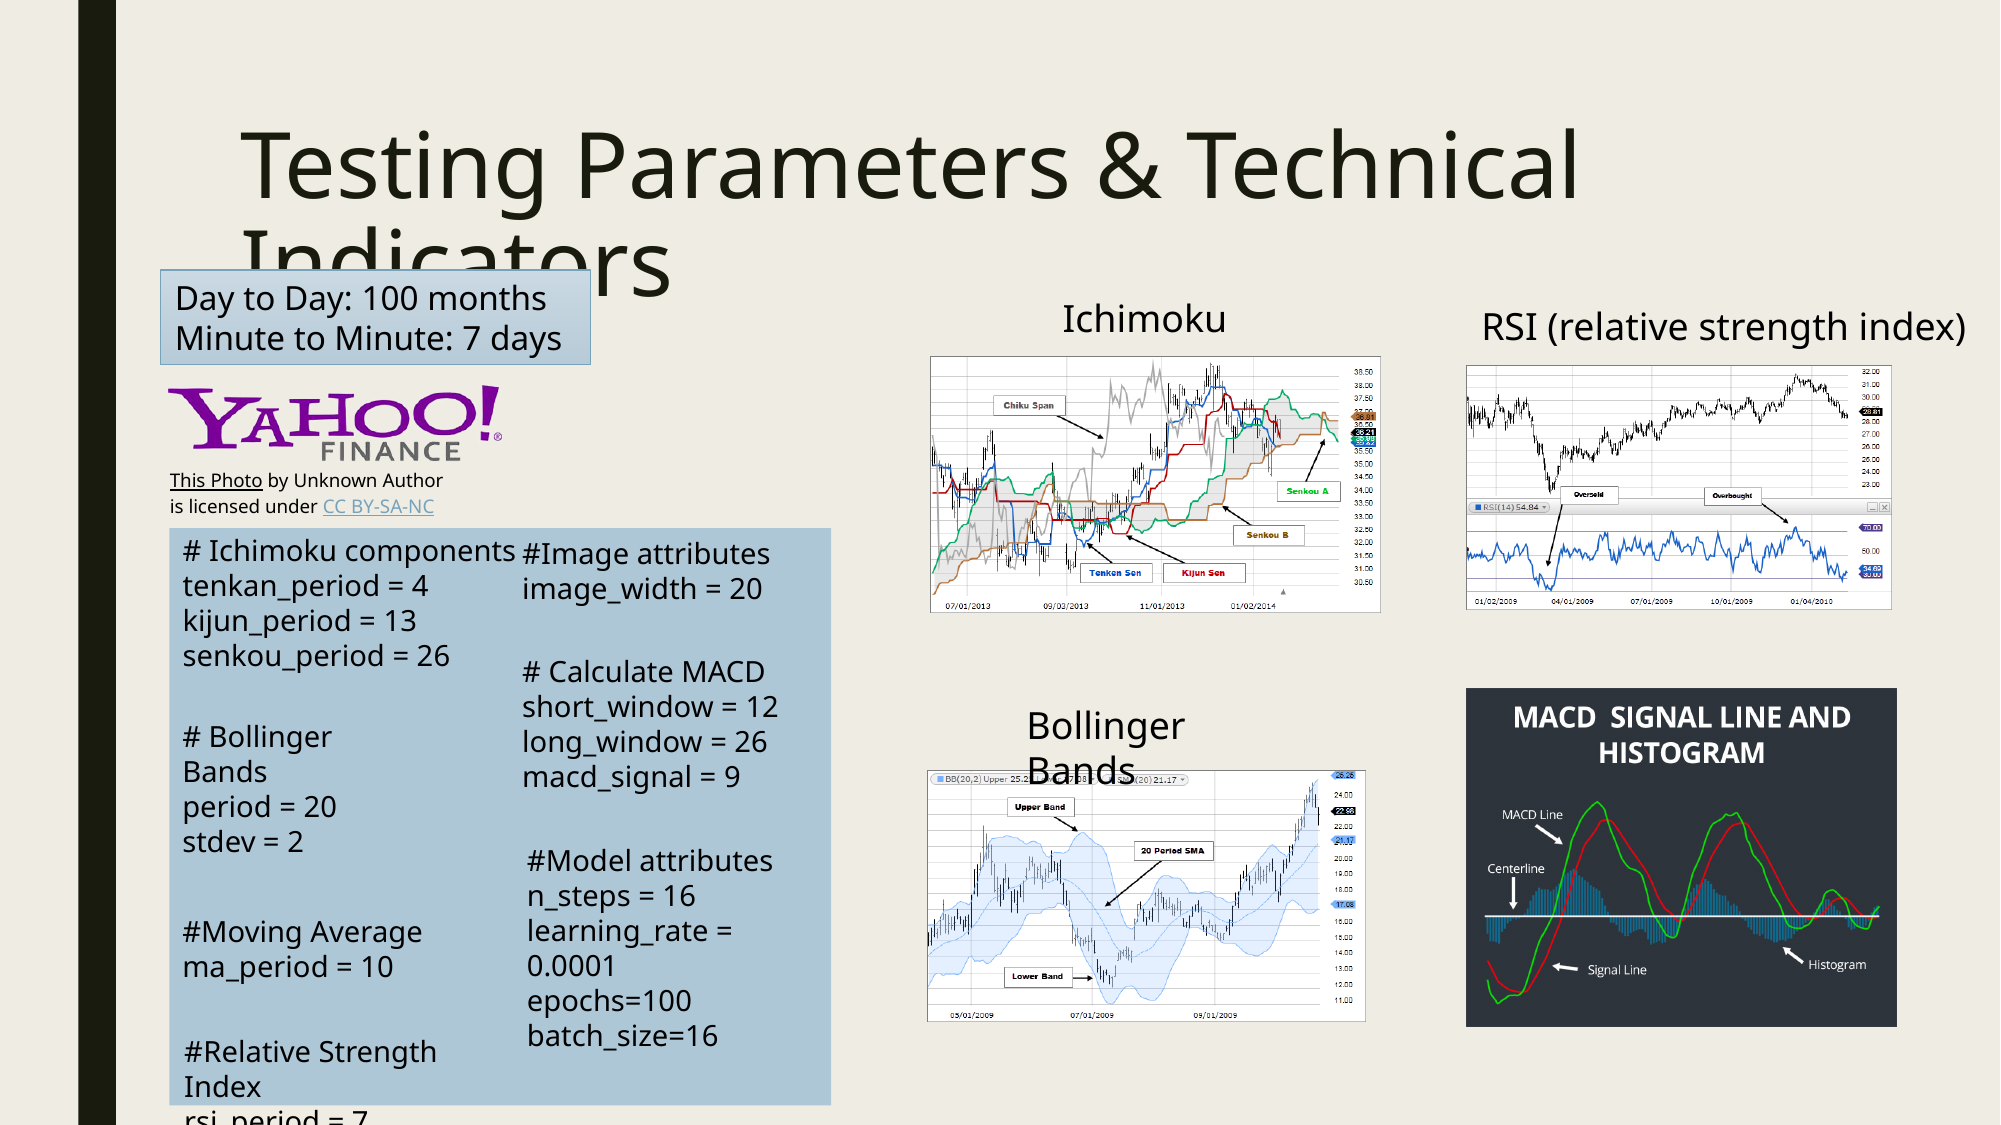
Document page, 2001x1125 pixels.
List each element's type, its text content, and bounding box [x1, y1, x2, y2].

text_box # Bollinger Bands period = 20 stdev = 2 [167, 710, 382, 866]
text_box This Photo by Unknown Author is licensed under CC BY-SA-NC [155, 461, 467, 528]
text_box #Relative Strength Index rsi_period = 7 [169, 1025, 513, 1125]
title Testing Parameters & Technical Indicators [225, 112, 1918, 357]
picture [930, 356, 1381, 613]
text_box Day to Day: 100 months Minute to Minute: 7 days [160, 269, 591, 365]
text_box #Moving Average ma_period = 10 [167, 905, 459, 991]
picture [167, 370, 504, 480]
picture [1466, 365, 1892, 610]
text_box # Calculate MACD short_window = 12 long_window = 26 macd_signal = 9 [507, 646, 815, 801]
picture [1466, 688, 1897, 1028]
text_box #Model attributes n_steps = 16 learning_rate = 0.0001 epochs=100 batch_size=16 [512, 835, 846, 1060]
picture [927, 770, 1366, 1022]
text_box Bollinger Bands [1011, 694, 1306, 770]
text_box Ichimoku [1047, 287, 1245, 348]
text_box [167, 613, 834, 1108]
text_box #Image attributes image_width = 20 [507, 528, 851, 613]
text_box # Ichimoku components tenkan_period = 4 kijun_period = 13 senkou_period = 26 [167, 524, 573, 680]
text_box RSI (relative strength index) [1466, 295, 2000, 356]
